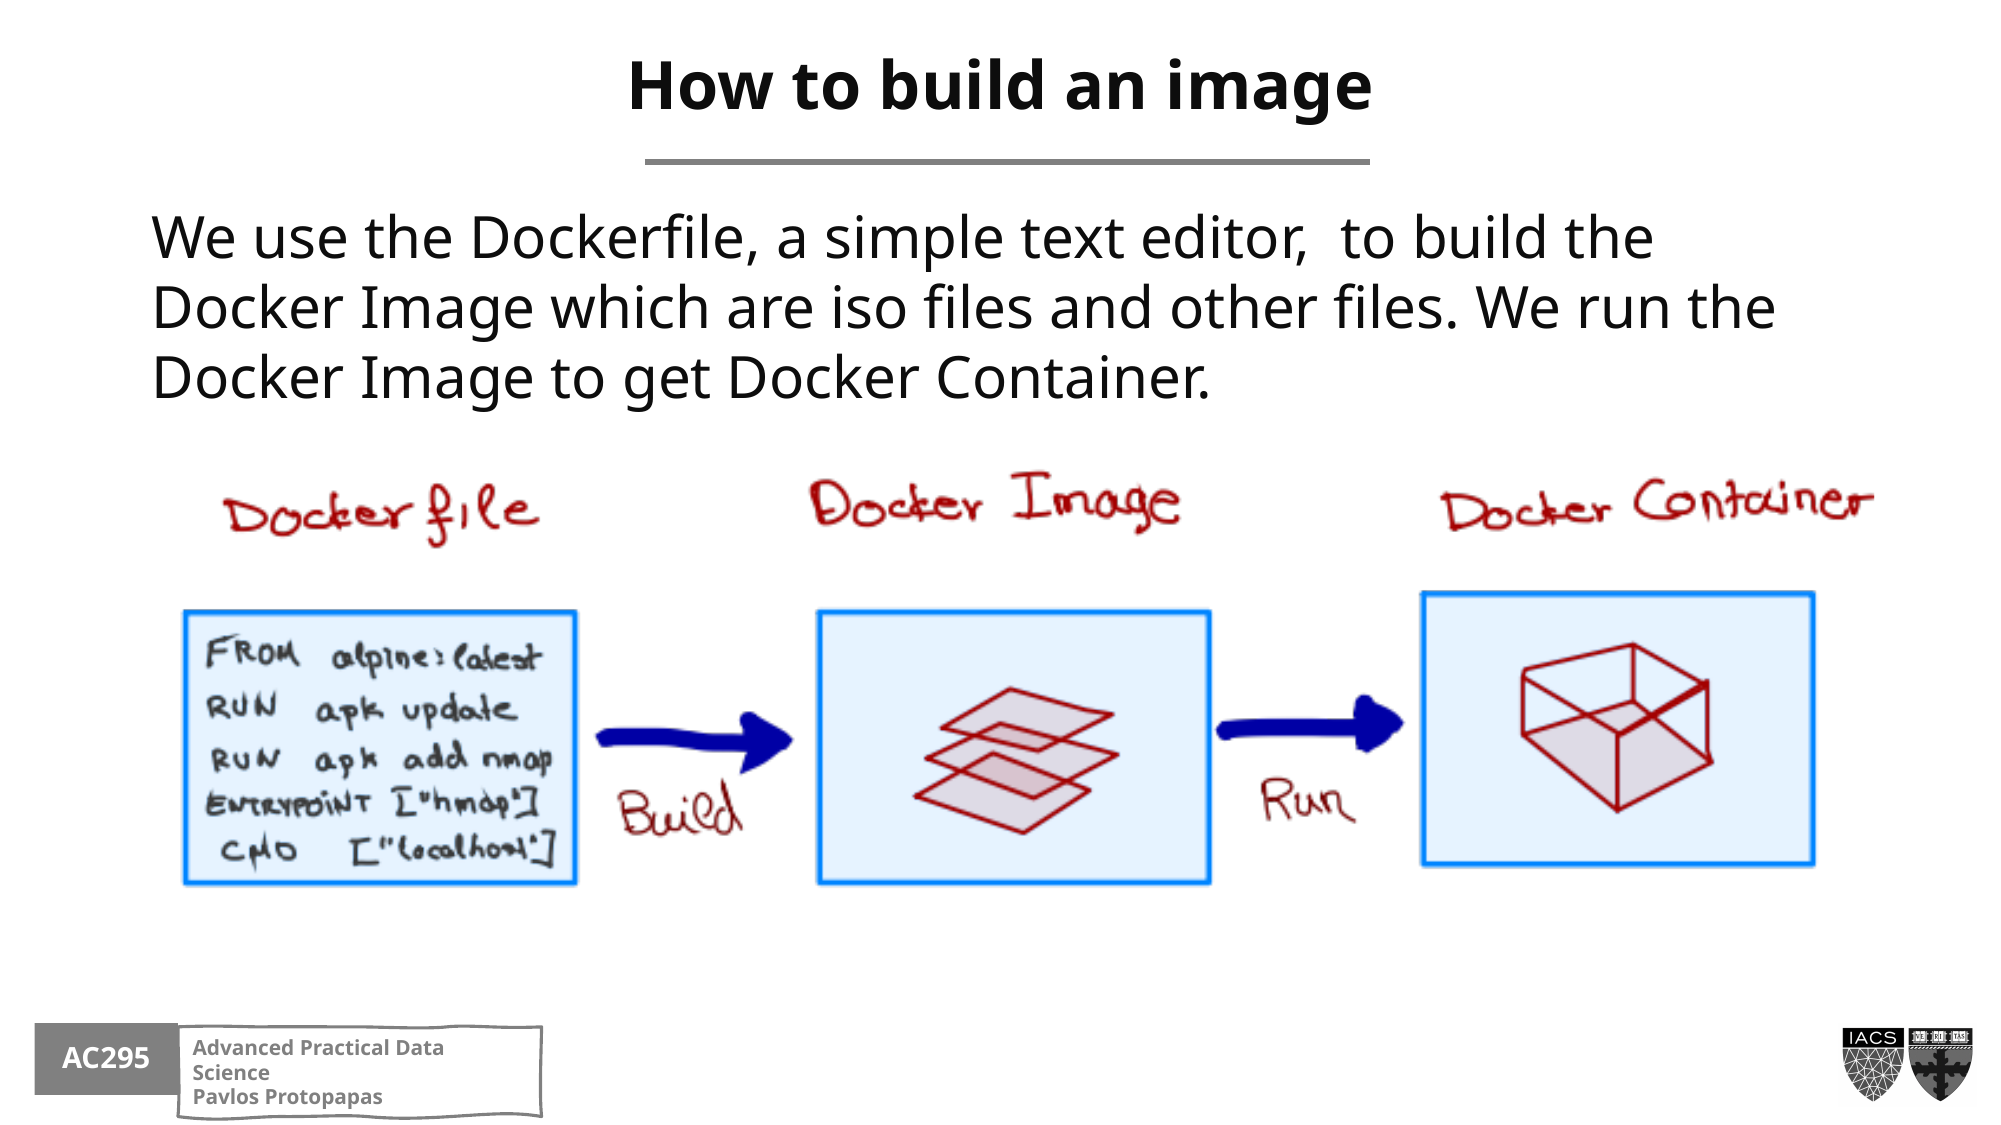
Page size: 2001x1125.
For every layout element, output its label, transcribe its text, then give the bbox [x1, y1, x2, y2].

title How to build an image [57, 35, 1943, 162]
picture [125, 456, 1875, 990]
picture [1838, 1023, 1977, 1107]
list We use the Dockerfile, a simple text editor, to build the Docker Image which are iso files and other files. We run the Docker Image to get Docker Container. [136, 193, 1831, 454]
